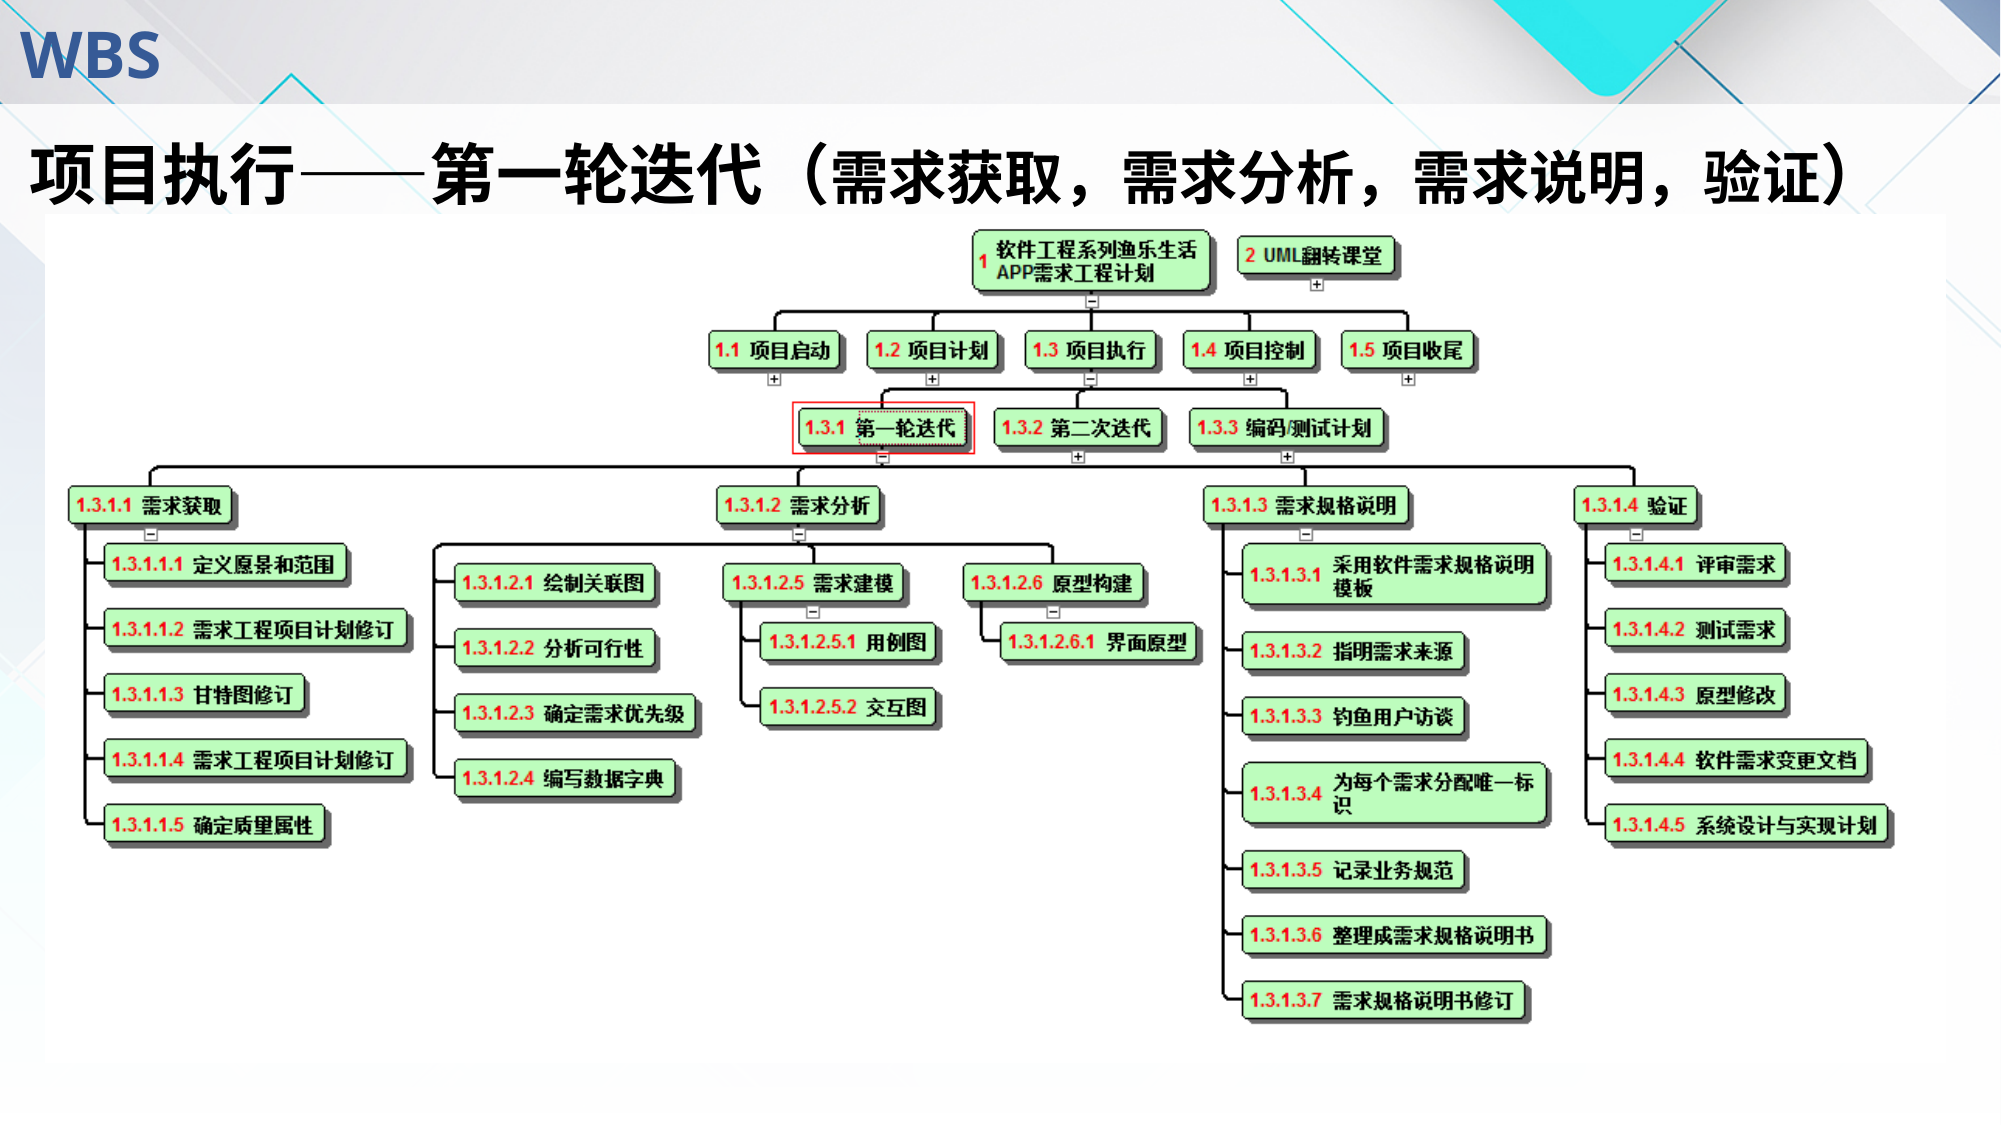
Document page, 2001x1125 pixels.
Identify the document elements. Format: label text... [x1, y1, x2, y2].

picture [0, 0, 2001, 1125]
title WBS [5, 15, 1730, 101]
text_box 项目执行——第一轮迭代（需求获取，需求分析，需求说明，验证） [14, 125, 1903, 221]
picture [45, 214, 1946, 1063]
